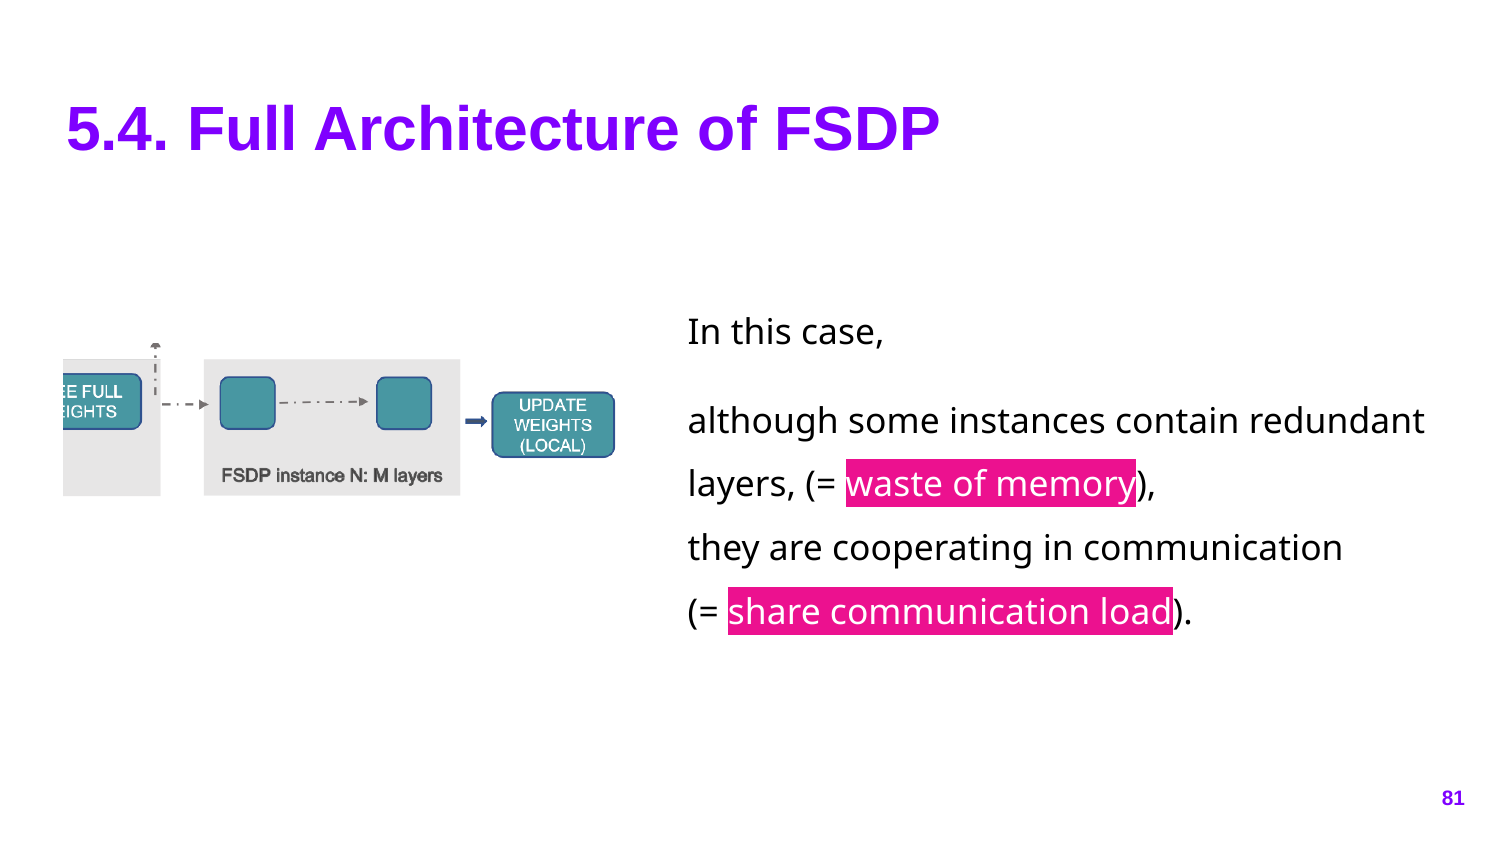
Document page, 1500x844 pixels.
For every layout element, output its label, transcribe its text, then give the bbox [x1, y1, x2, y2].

list In this case, although some instances contain redundant layers, (= waste of memory), they are cooperating in communication (= share communication load). [672, 272, 1449, 750]
picture [62, 343, 616, 500]
title 5.4. Full Architecture of FSDP [51, 72, 1449, 167]
slide_number ‹#› [1389, 764, 1480, 830]
